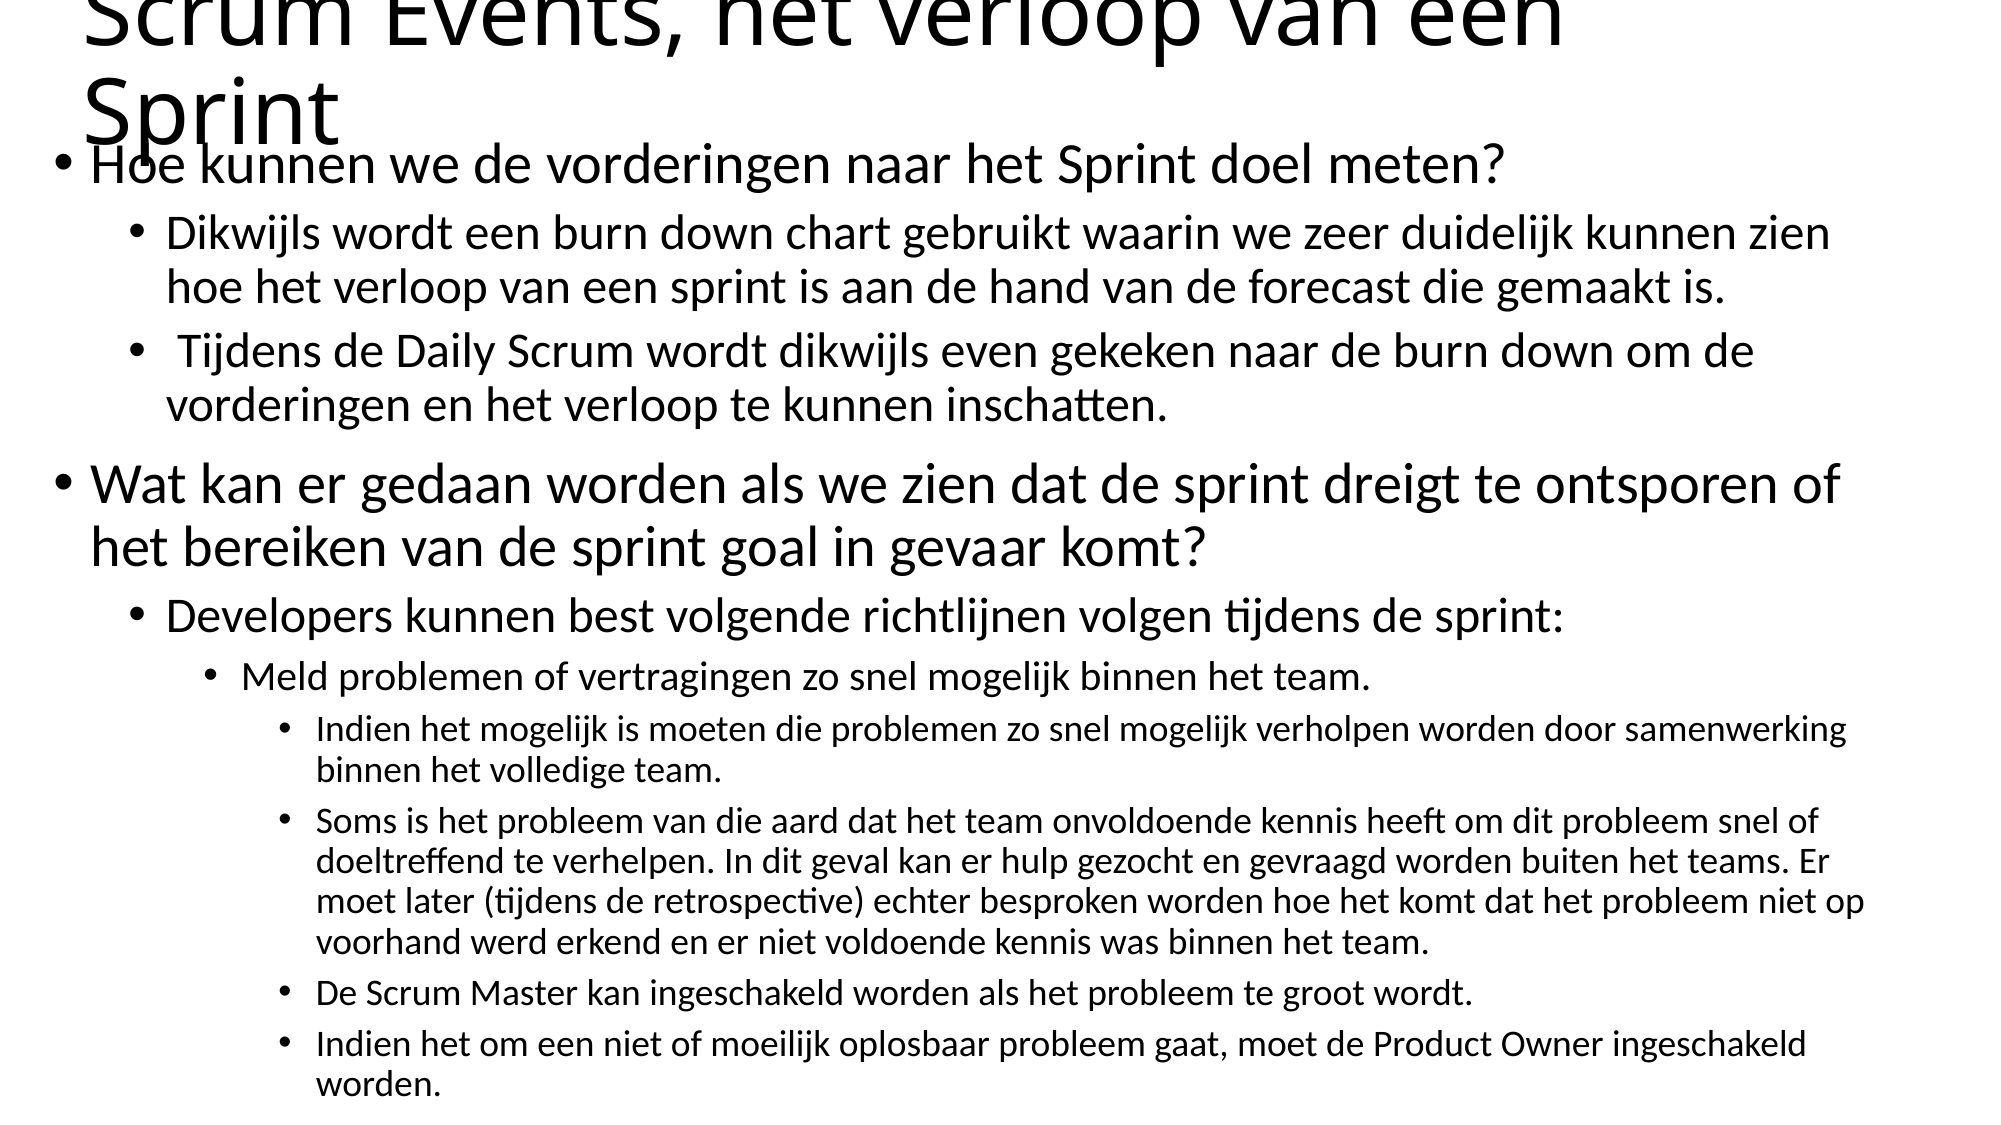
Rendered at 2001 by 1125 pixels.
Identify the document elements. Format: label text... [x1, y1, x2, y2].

title Scrum Events, het verloop van een Sprint [67, 0, 1793, 125]
list Hoe kunnen we de vorderingen naar het Sprint doel meten? Dikwijls wordt een burn down chart gebruikt waarin we zeer duidelijk kunnen zien hoe het verloop van een sprint is aan de hand van de forecast die gemaakt is. Tijdens de Daily Scrum wordt dikwijls even gekeken naar de burn down om de vorderingen en het verloop te kunnen inschatten. Wat kan er gedaan worden als we zien dat de sprint dreigt te ontsporen of het bereiken van de sprint goal in gevaar komt? Developers kunnen best volgende richtlijnen volgen tijdens de sprint: Meld problemen of vertragingen zo snel mogelijk binnen het team. Indien het mogelijk is moeten die problemen zo snel mogelijk verholpen worden door samenwerking binnen het volledige team. Soms is het probleem van die aard dat het team onvoldoende kennis heeft om dit probleem snel of doeltreffend te verhelpen. In dit geval kan er hulp gezocht en gevraagd worden buiten het teams. Er moet later (tijdens de retrospective) echter besproken worden hoe het komt dat het probleem niet op voorhand werd erkend en er niet voldoende kennis was binnen het team. De Scrum Master kan ingeschakeld worden als het probleem te groot wordt. Indien het om een niet of moeilijk oplosbaar probleem gaat, moet de Product Owner ingeschakeld worden. [38, 125, 1933, 1119]
